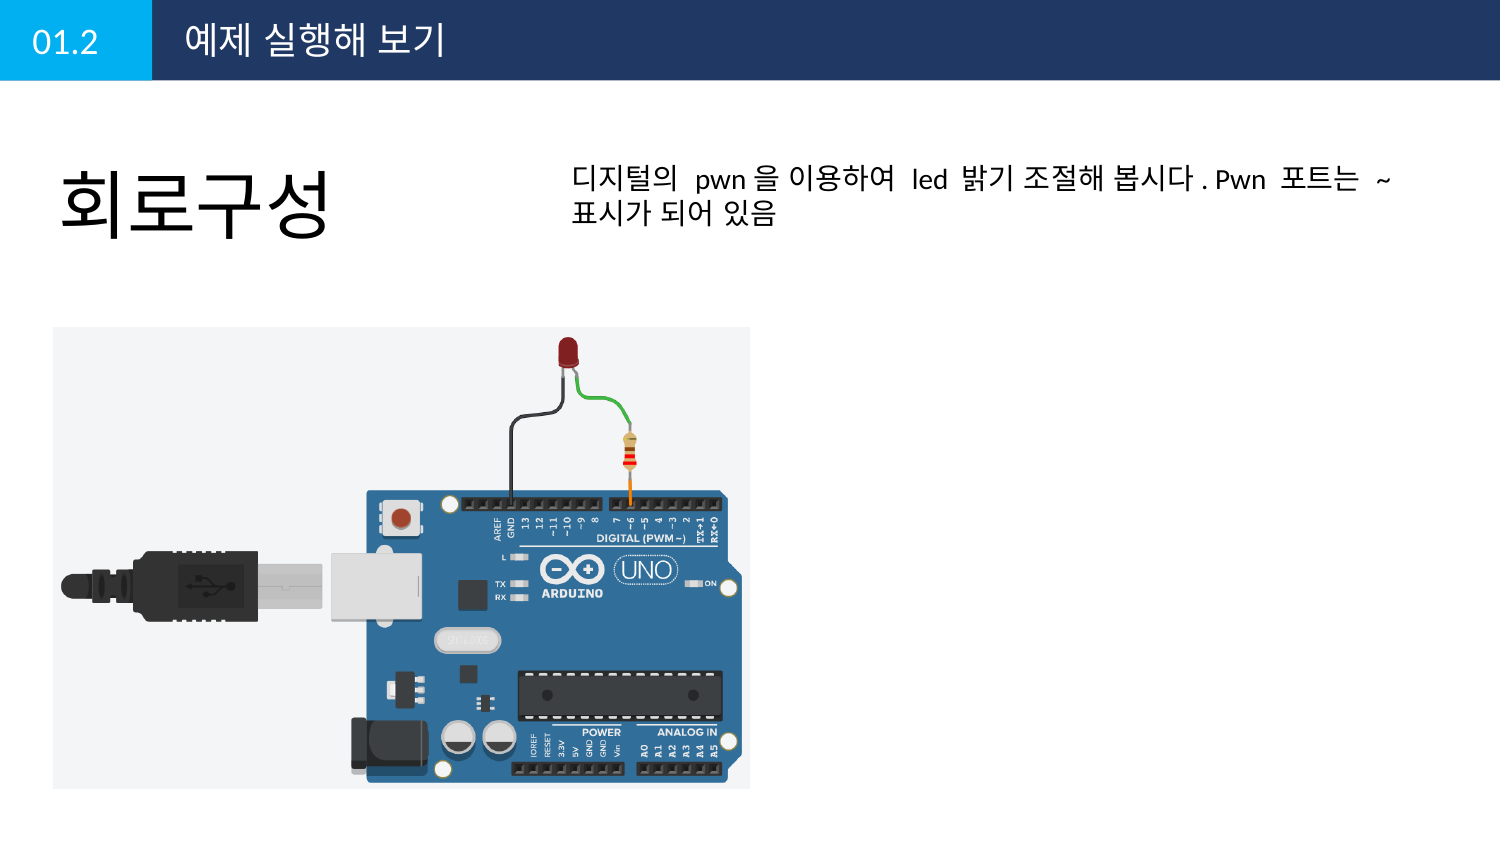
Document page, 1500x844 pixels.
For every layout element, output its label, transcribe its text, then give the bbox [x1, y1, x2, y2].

text_box 디지털의 pwn을 이용하여 led 밝기 조절해 봅시다. Pwn 포트는 ~ 표시가 되어 있음 [556, 153, 1417, 238]
text_box 회로구성 [43, 150, 487, 256]
picture [52, 327, 750, 789]
text_box [153, 0, 1500, 81]
text_box [0, 0, 153, 81]
text_box 01.2 [17, 9, 115, 70]
text_box 예제 실행해 보기 [169, 9, 945, 70]
